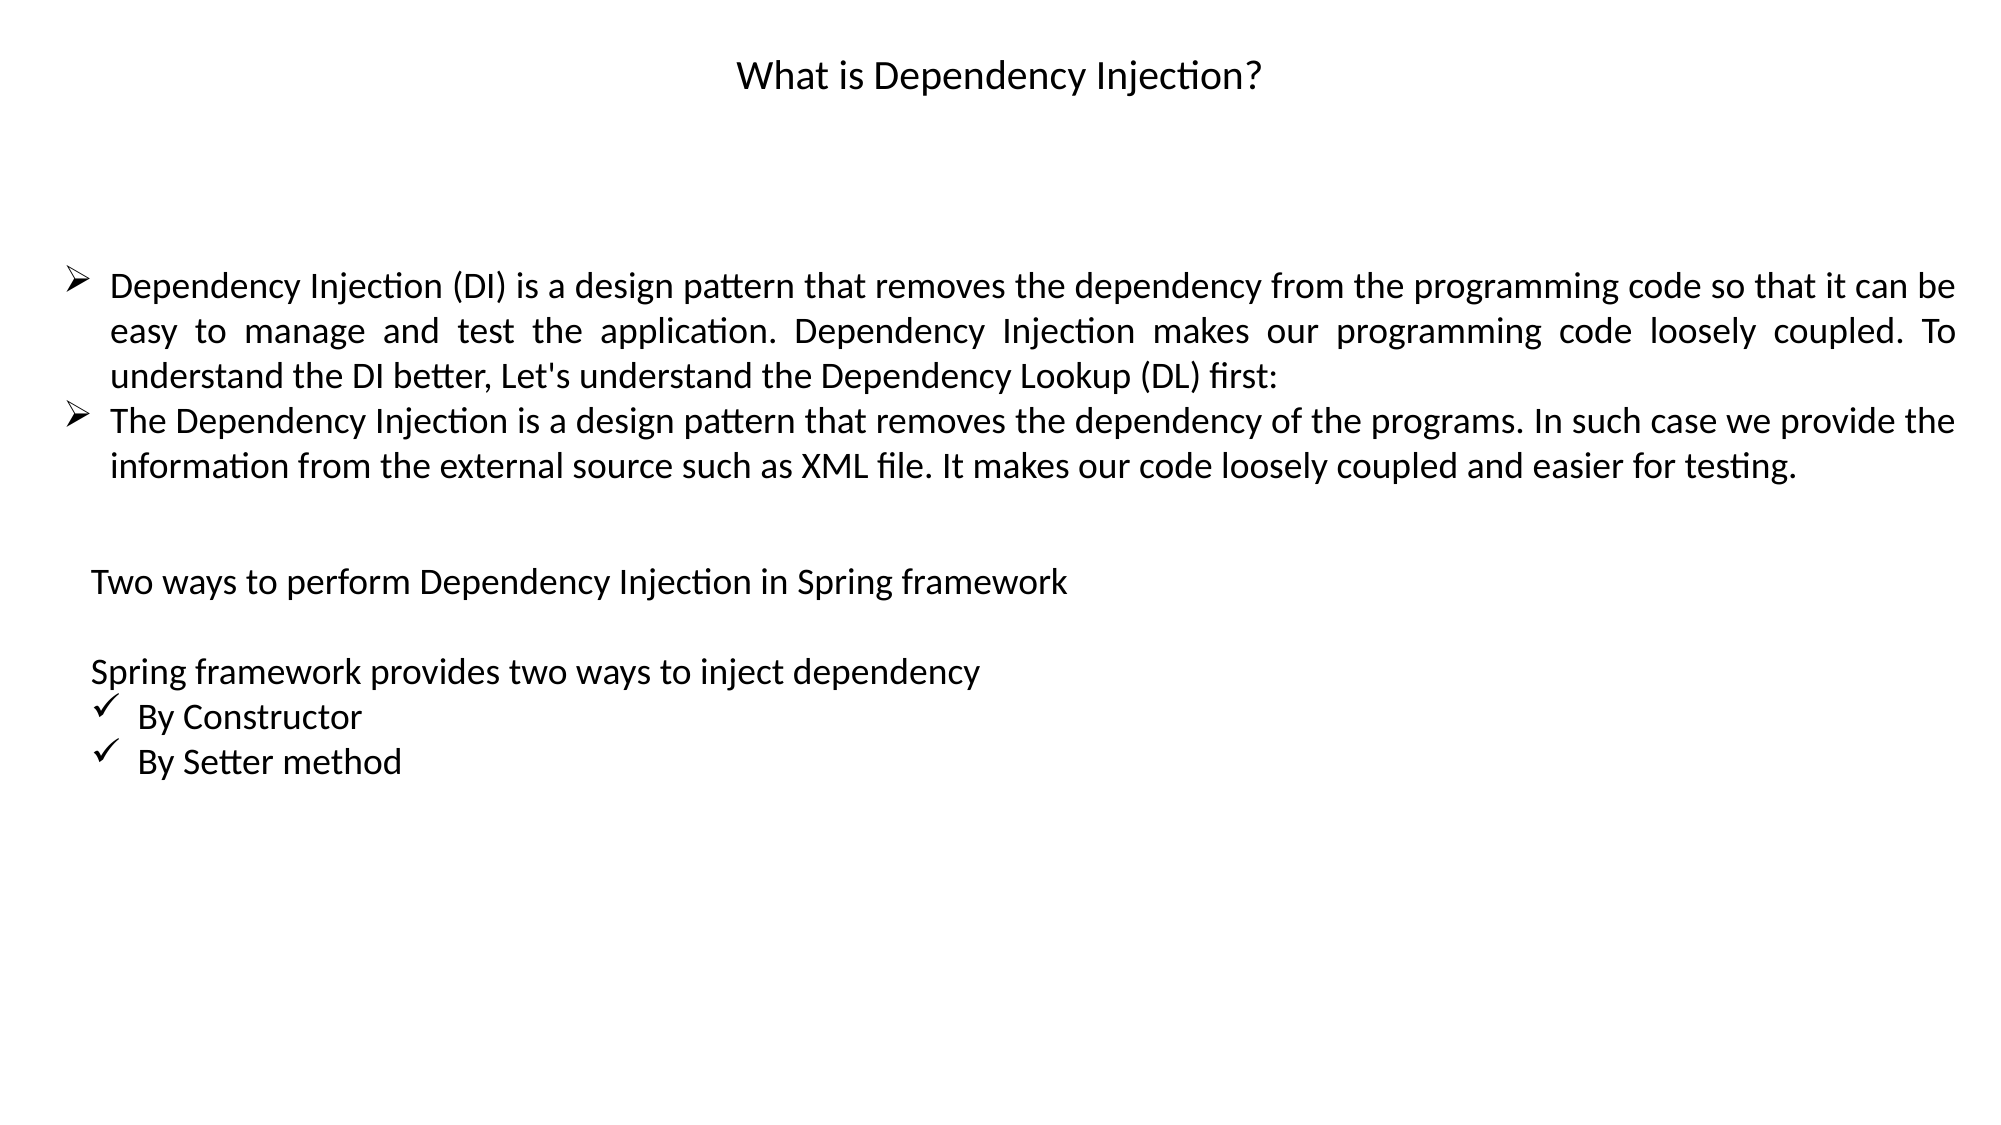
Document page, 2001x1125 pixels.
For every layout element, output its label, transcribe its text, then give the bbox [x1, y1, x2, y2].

text_box What is Dependency Injection? [0, 40, 2000, 155]
text_box Two ways to perform Dependency Injection in Spring framework Spring framework provides two ways to inject dependency By Constructor By Setter method [76, 549, 1974, 834]
text_box Dependency Injection (DI) is a design pattern that removes the dependency from the programming code so that it can be easy to manage and test the application. Dependency Injection makes our programming code loosely coupled. To understand the DI better, Let's understand the Dependency Lookup (DL) first: The Dependency Injection is a design pattern that removes the dependency of the programs. In such case we provide the information from the external source such as XML file. It makes our code loosely coupled and easier for testing. [48, 253, 1974, 494]
